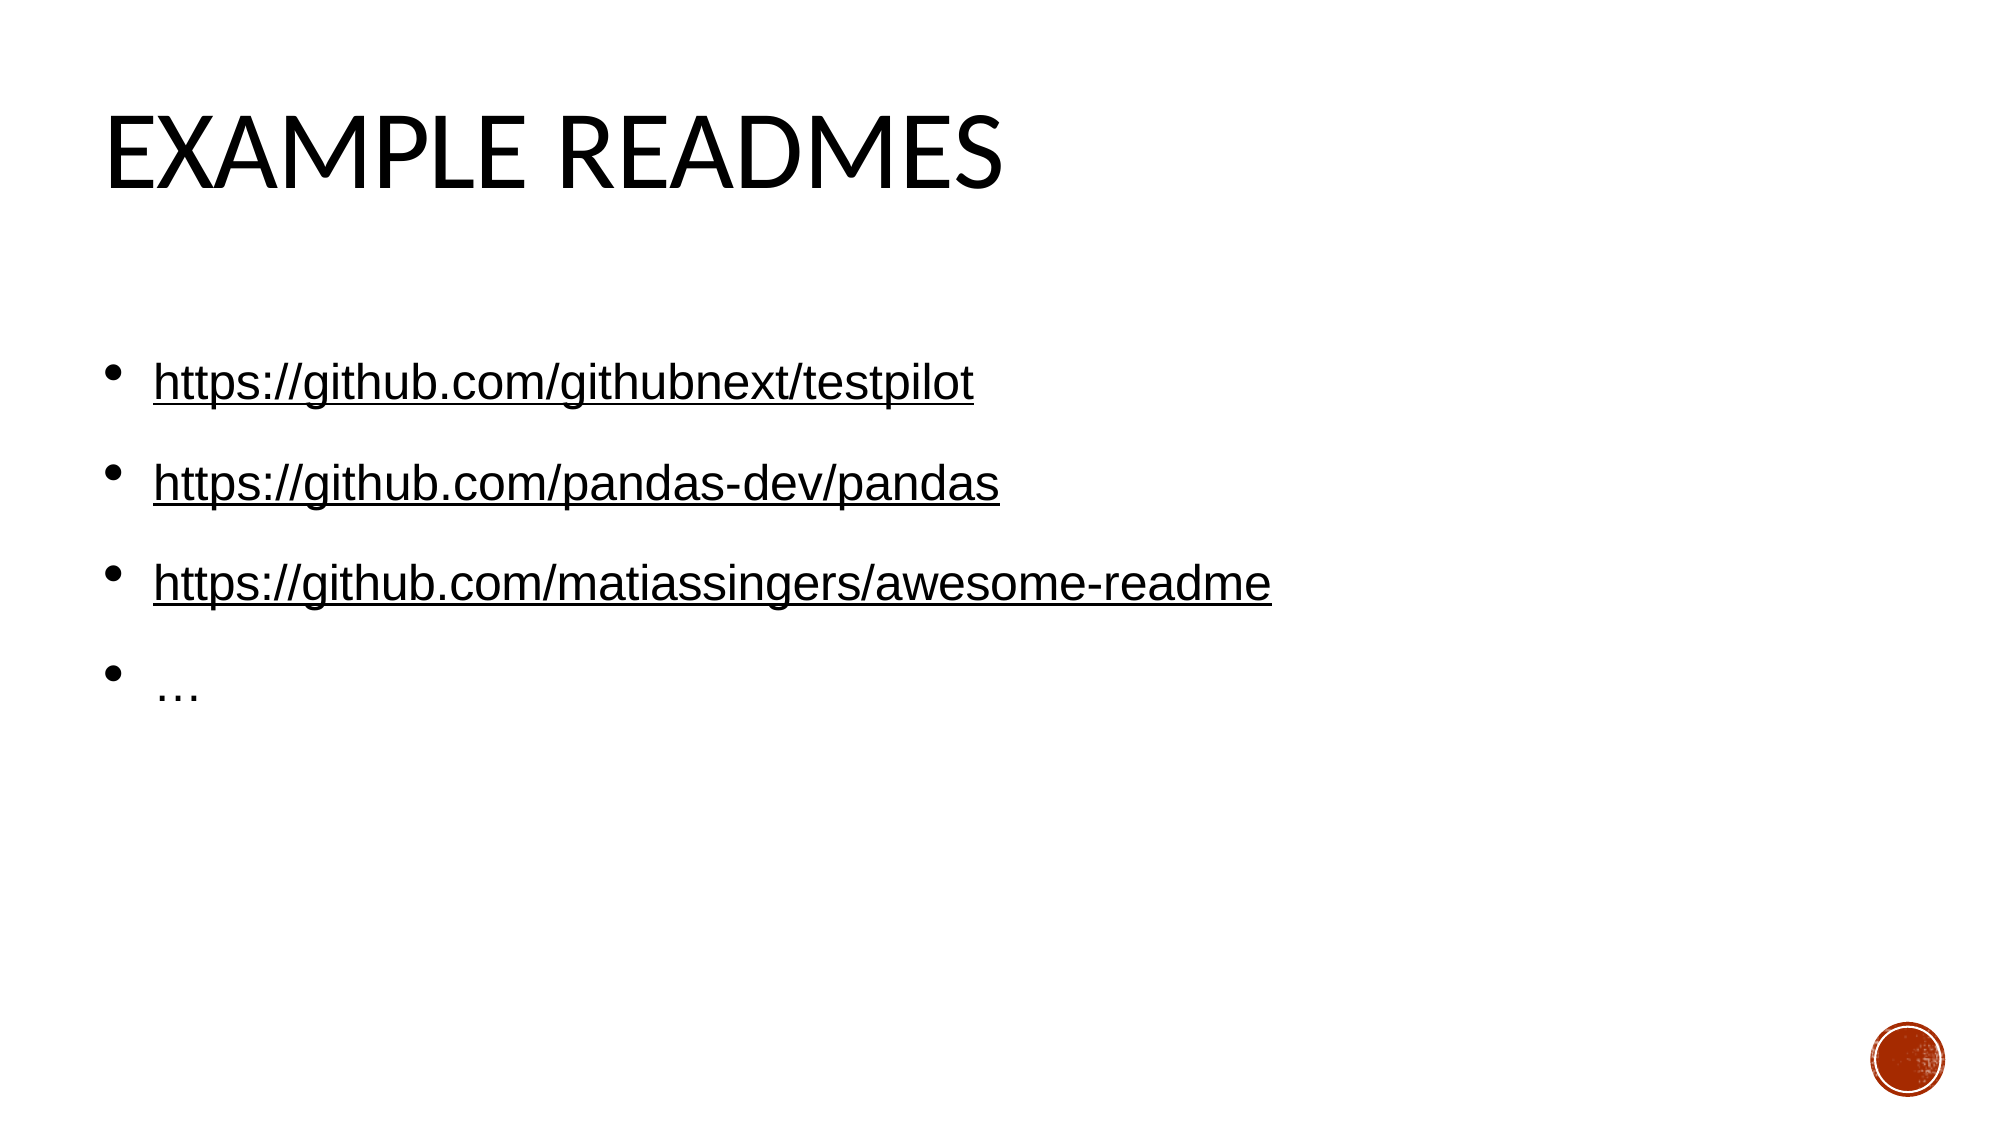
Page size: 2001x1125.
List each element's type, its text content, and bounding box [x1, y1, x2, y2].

text_box https://github.com/githubnext/testpilot https://github.com/pandas-dev/pandas https://github.com/matiassingers/awesome-readme … [101, 325, 1581, 712]
title Example ReadMes [101, 48, 1235, 238]
